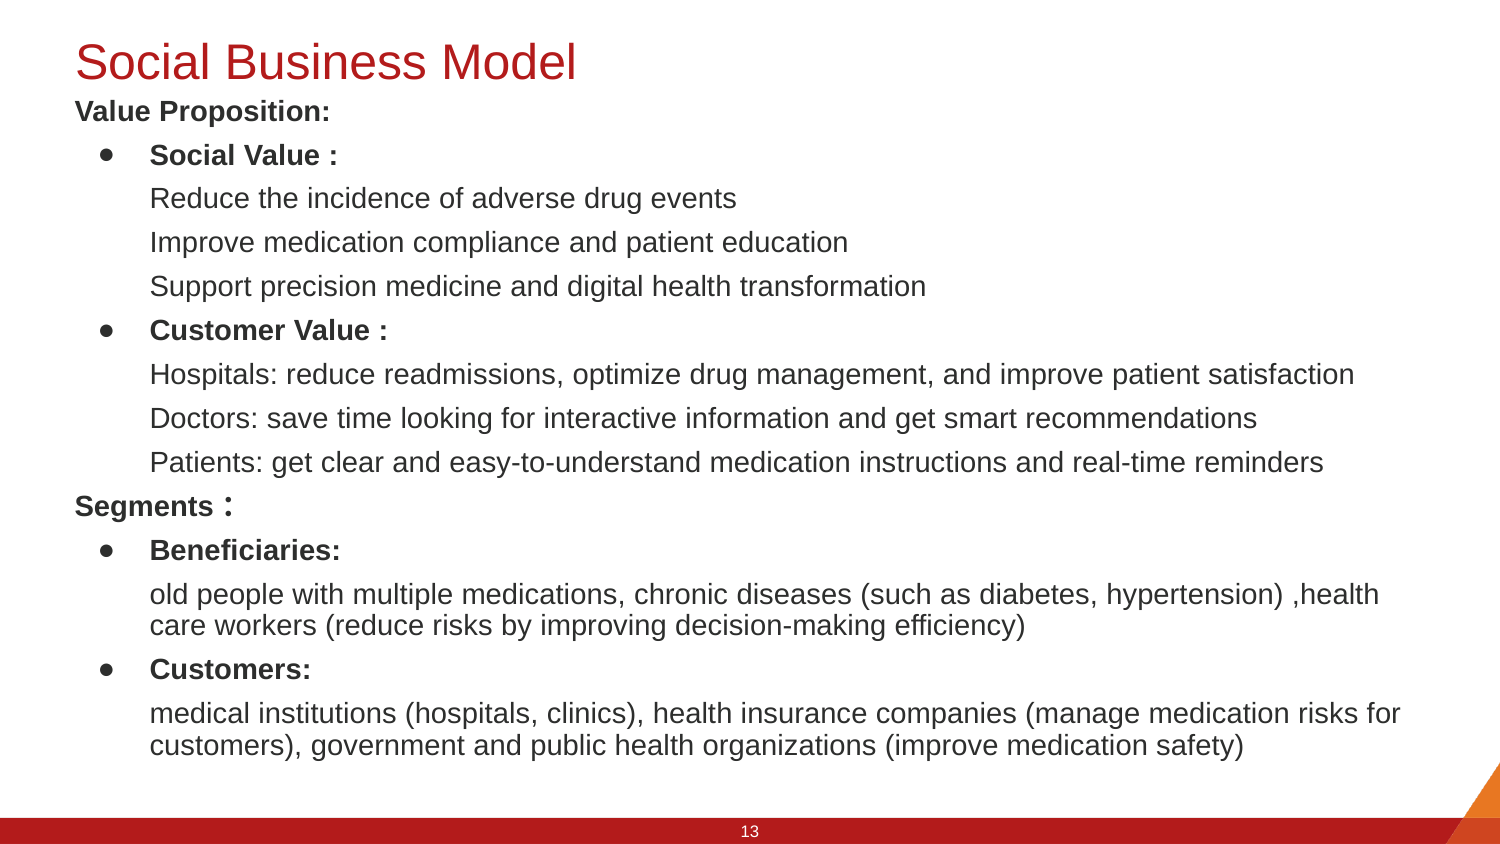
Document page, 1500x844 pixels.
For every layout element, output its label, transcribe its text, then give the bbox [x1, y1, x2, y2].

title Social Business Model [75, 20, 1424, 88]
list Value Proposition: Social Value : Reduce the incidence of adverse drug events Improve medication compliance and patient education Support precision medicine and digital health transformation Customer Value : Hospitals: reduce readmissions, optimize drug management, and improve patient satisfaction Doctors: save time looking for interactive information and get smart recommendations Patients: get clear and easy-to-understand medication instructions and real-time reminders Segments： Beneficiaries: old people with multiple medications, chronic diseases (such as diabetes, hypertension) ,health care workers (reduce risks by improving decision-making efficiency) Customers: medical institutions (hospitals, clinics), health insurance companies (manage medication risks for customers), government and public health organizations (improve medication safety) [74, 88, 1426, 792]
picture [0, 762, 1500, 844]
